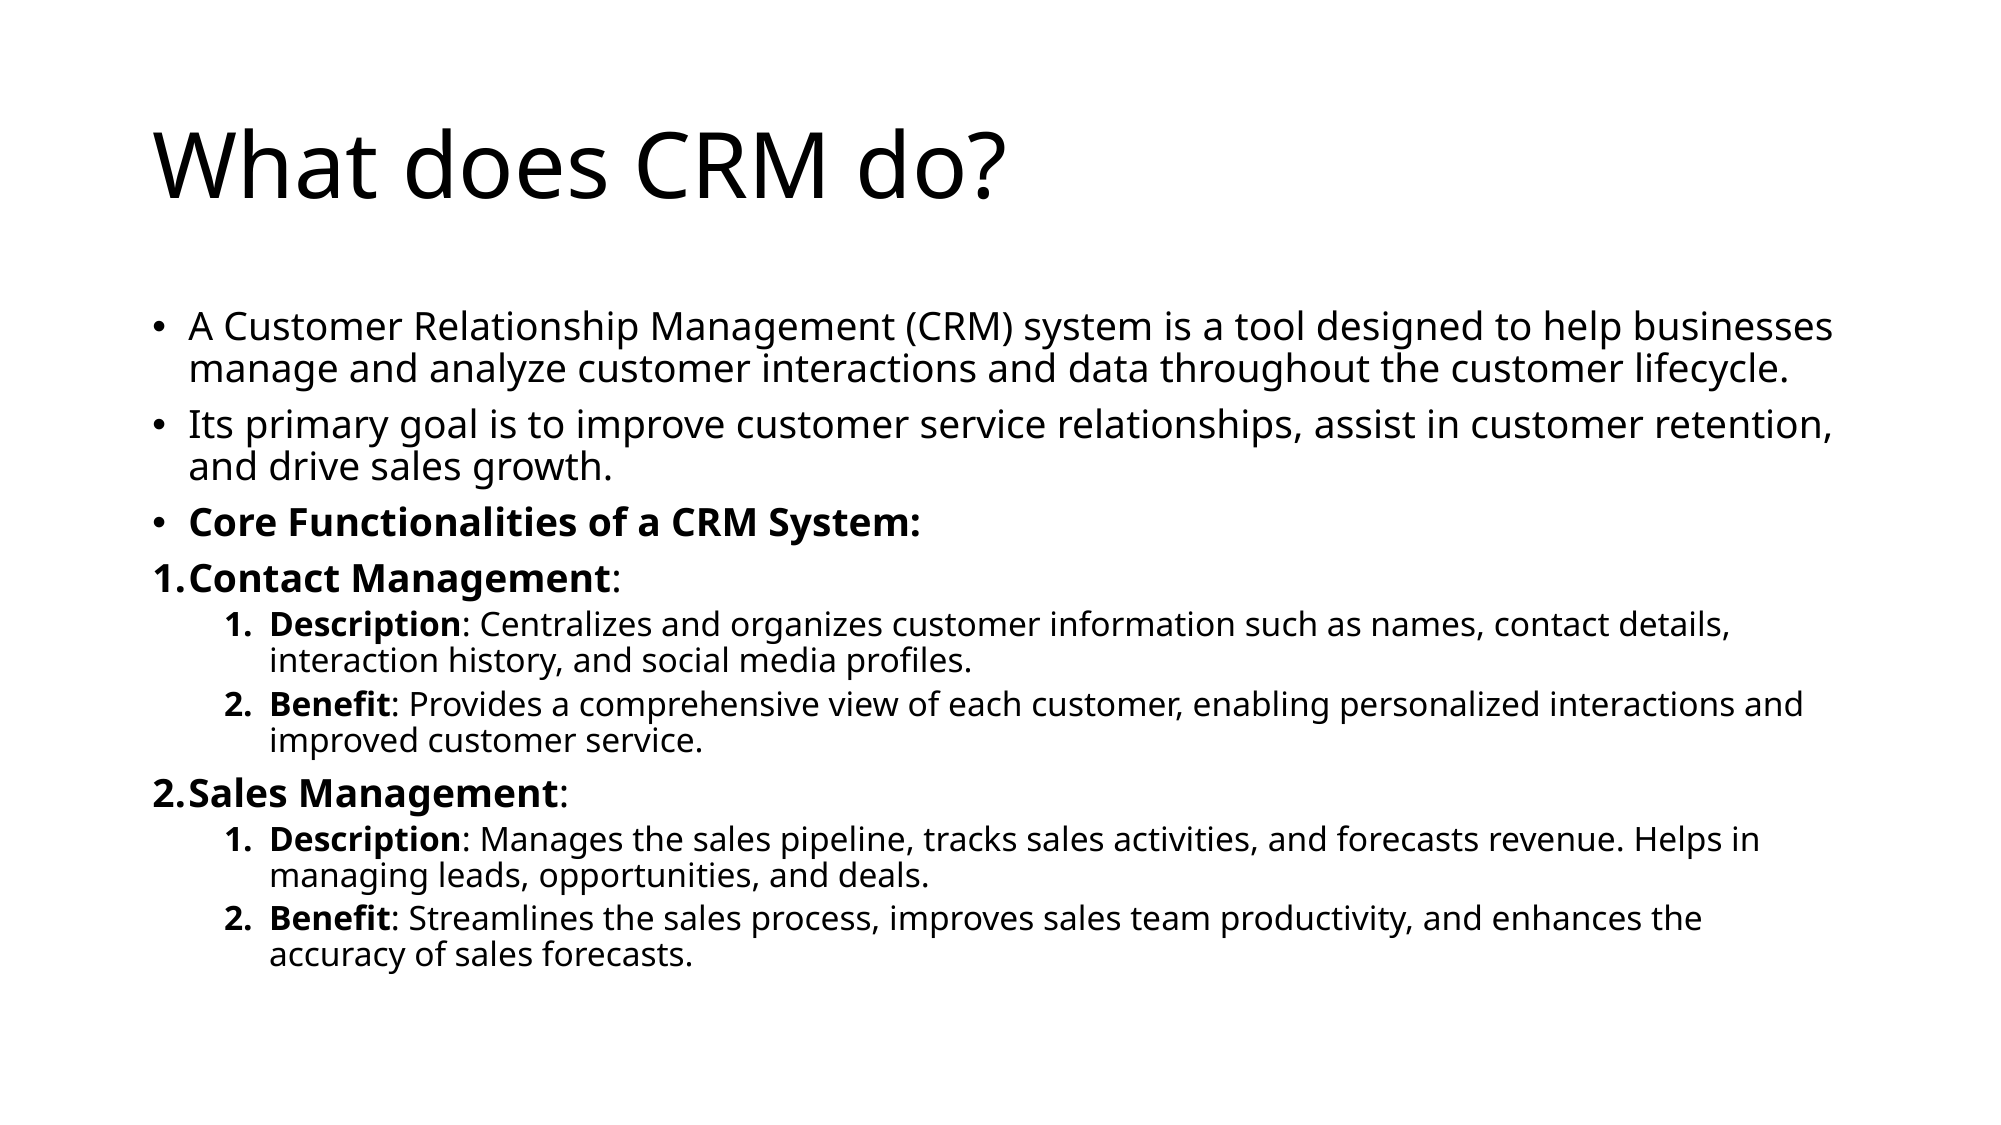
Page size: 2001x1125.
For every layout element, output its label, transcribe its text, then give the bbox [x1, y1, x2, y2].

title What does CRM do? [137, 59, 1863, 278]
list A Customer Relationship Management (CRM) system is a tool designed to help businesses manage and analyze customer interactions and data throughout the customer lifecycle. Its primary goal is to improve customer service relationships, assist in customer retention, and drive sales growth. Core Functionalities of a CRM System: Contact Management: Description: Centralizes and organizes customer information such as names, contact details, interaction history, and social media profiles. Benefit: Provides a comprehensive view of each customer, enabling personalized interactions and improved customer service. Sales Management: Description: Manages the sales pipeline, tracks sales activities, and forecasts revenue. Helps in managing leads, opportunities, and deals. Benefit: Streamlines the sales process, improves sales team productivity, and enhances the accuracy of sales forecasts. [137, 299, 1863, 1014]
